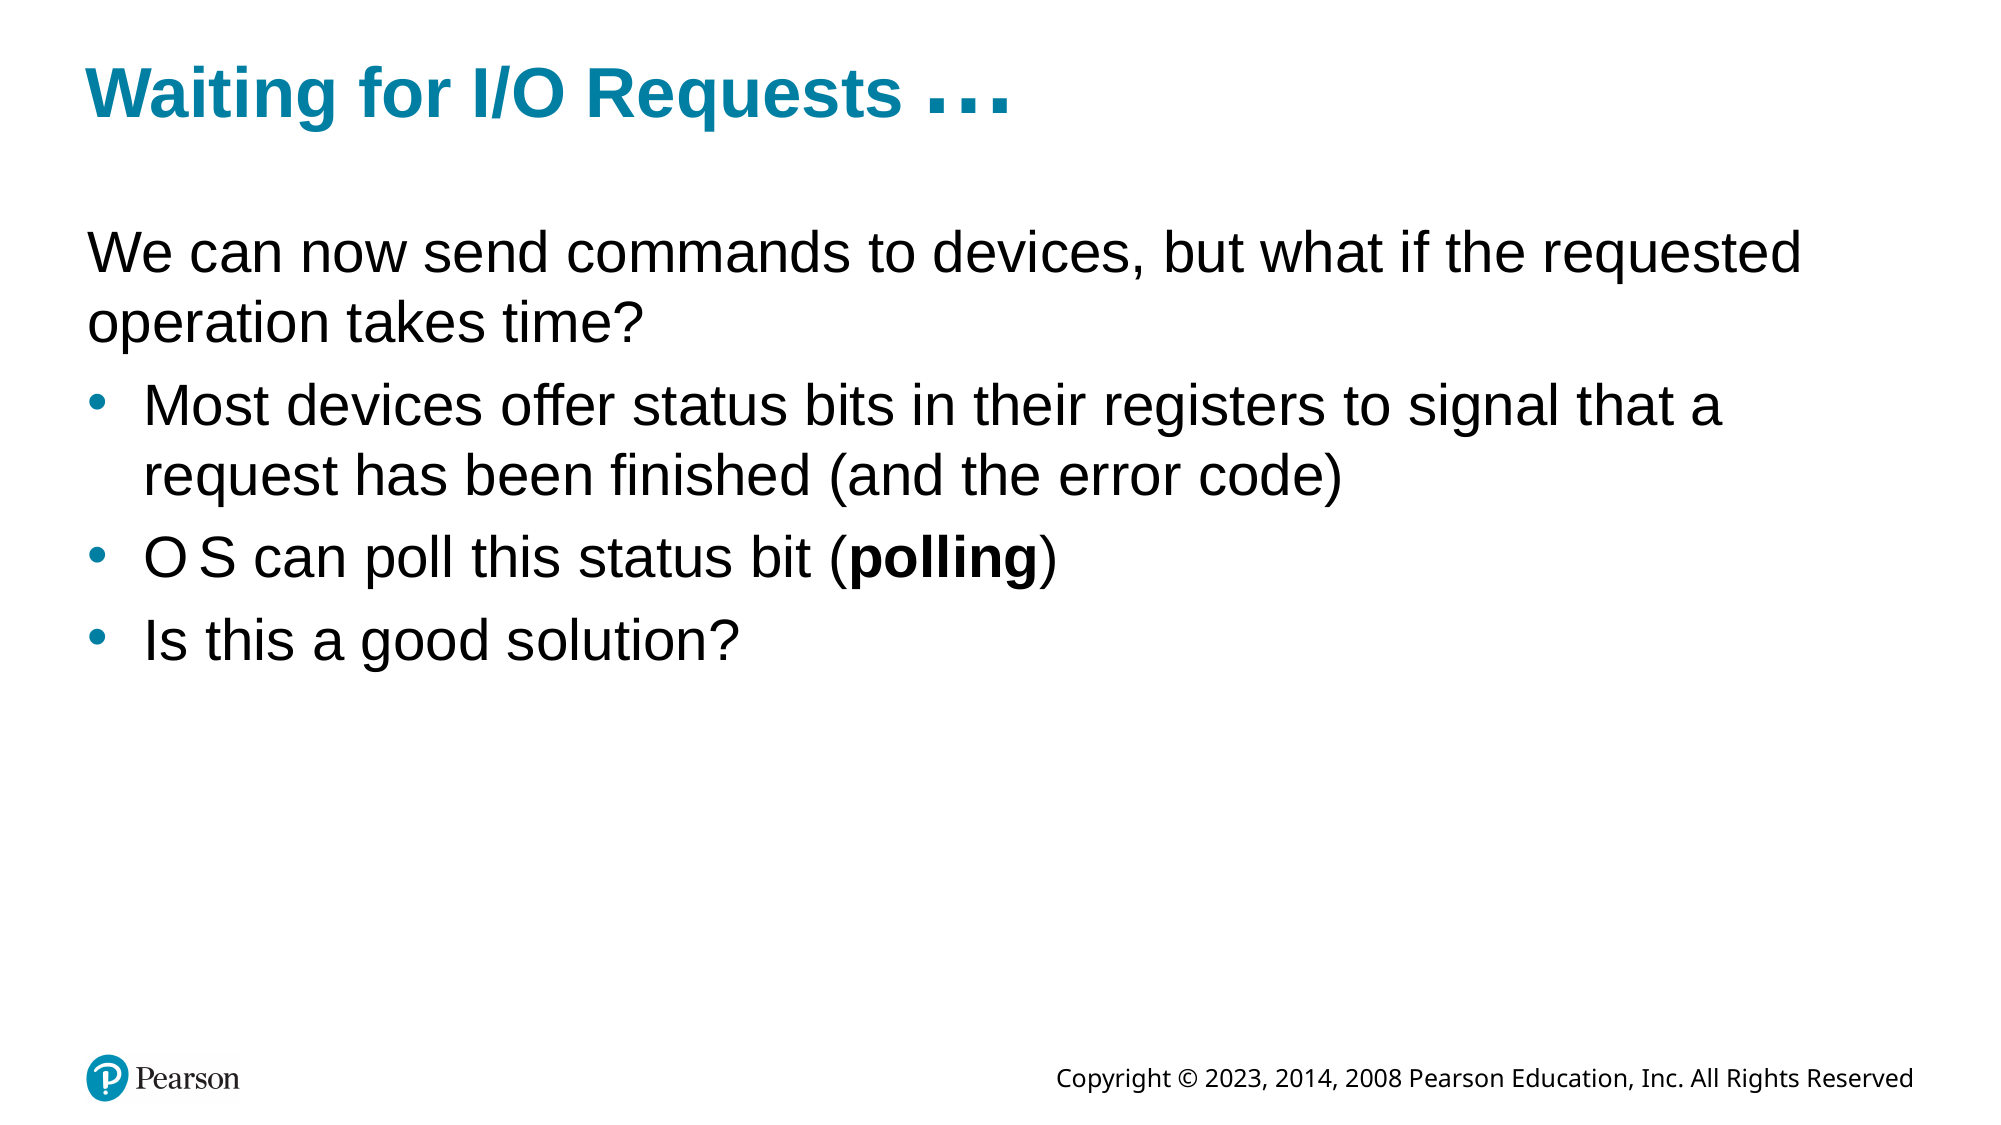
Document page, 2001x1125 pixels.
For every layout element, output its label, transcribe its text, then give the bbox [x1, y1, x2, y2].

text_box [912, 79, 1029, 130]
list We can now send commands to devices, but what if the requested operation takes time? Most devices offer status bits in their registers to signal that a request has been finished (and the error code) O S can poll this status bit (polling) Is this a good solution? [87, 121, 1917, 765]
picture [85, 1053, 241, 1103]
title Waiting for I/O Requests Ellipsis [85, 0, 1916, 186]
